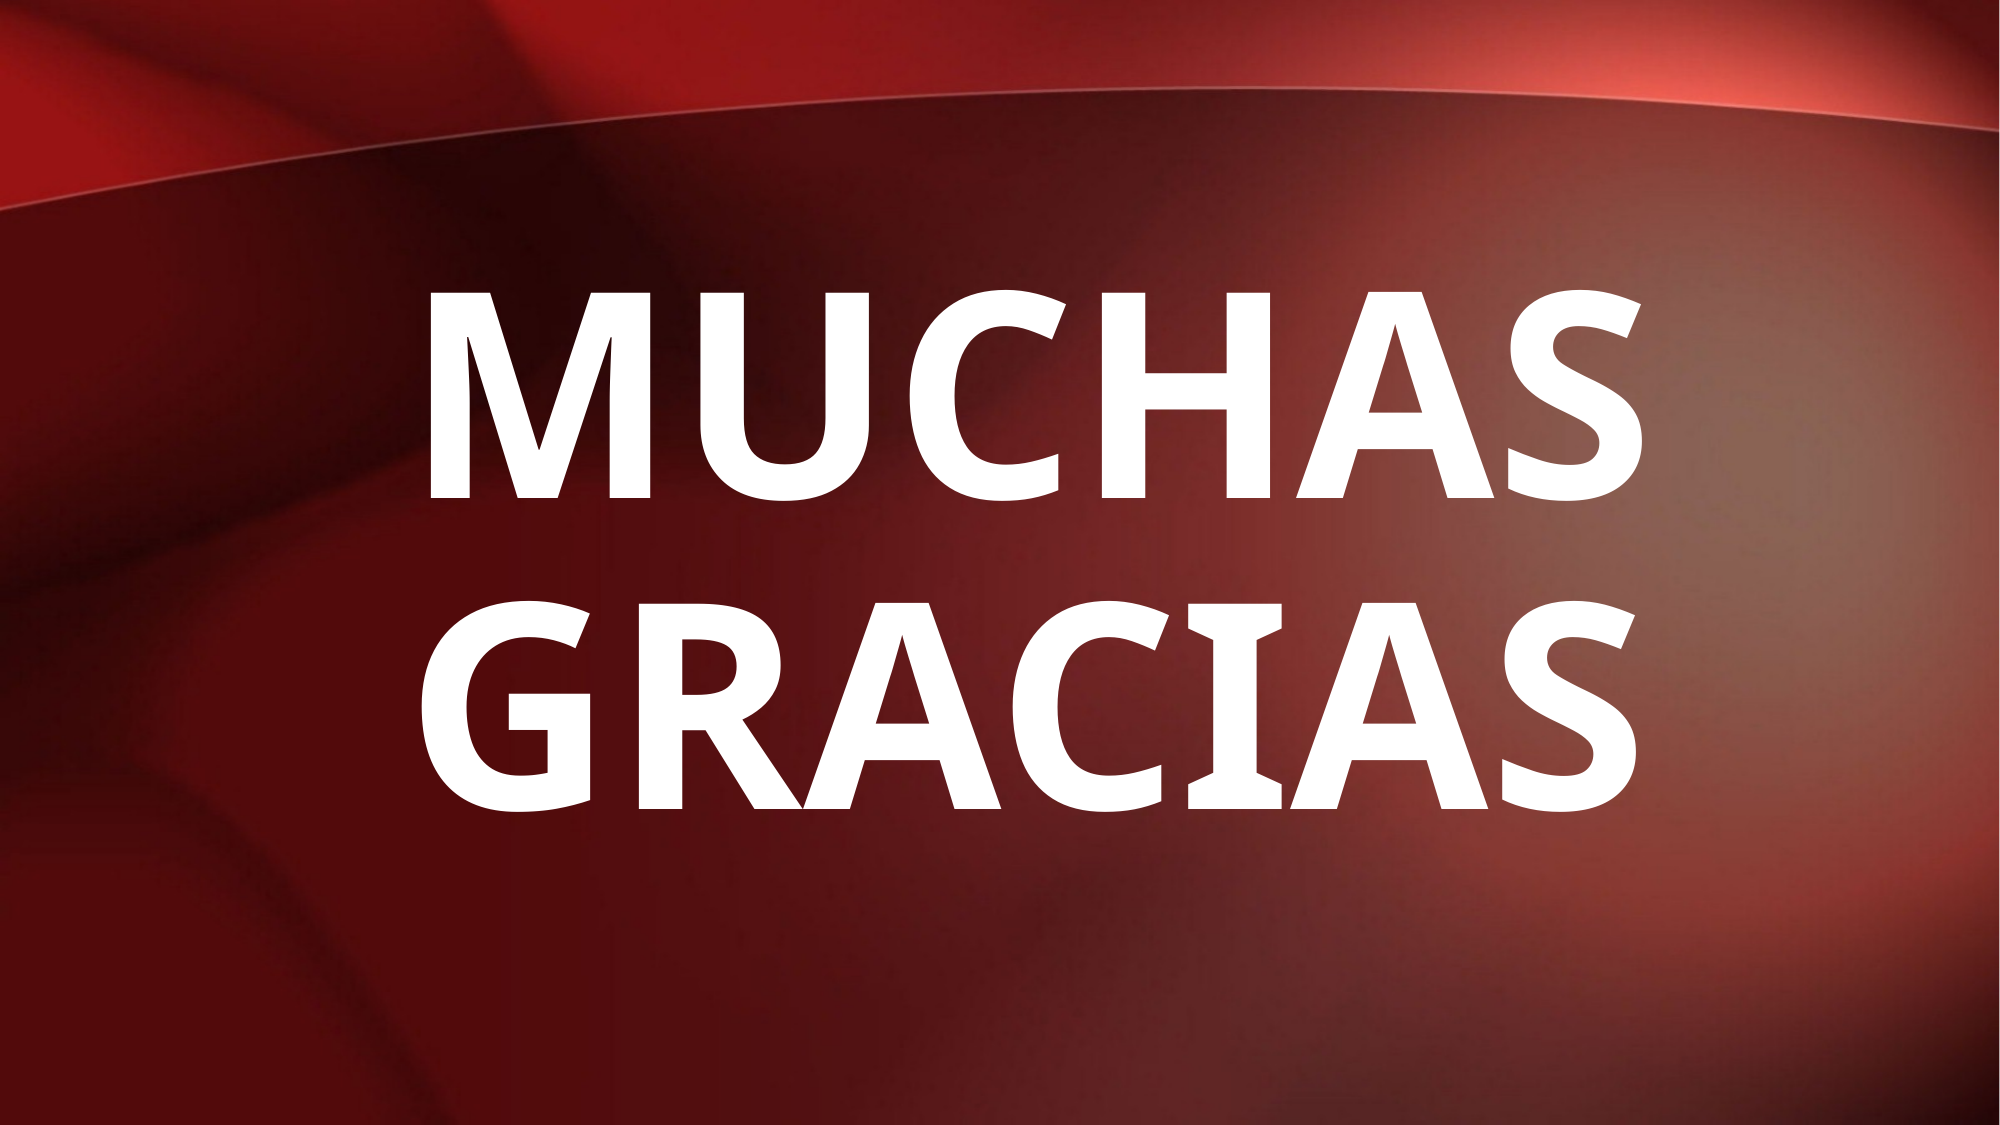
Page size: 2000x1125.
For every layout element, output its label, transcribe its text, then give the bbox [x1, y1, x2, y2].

picture [0, 0, 2000, 1125]
title Muchas gracias [385, 267, 1756, 882]
